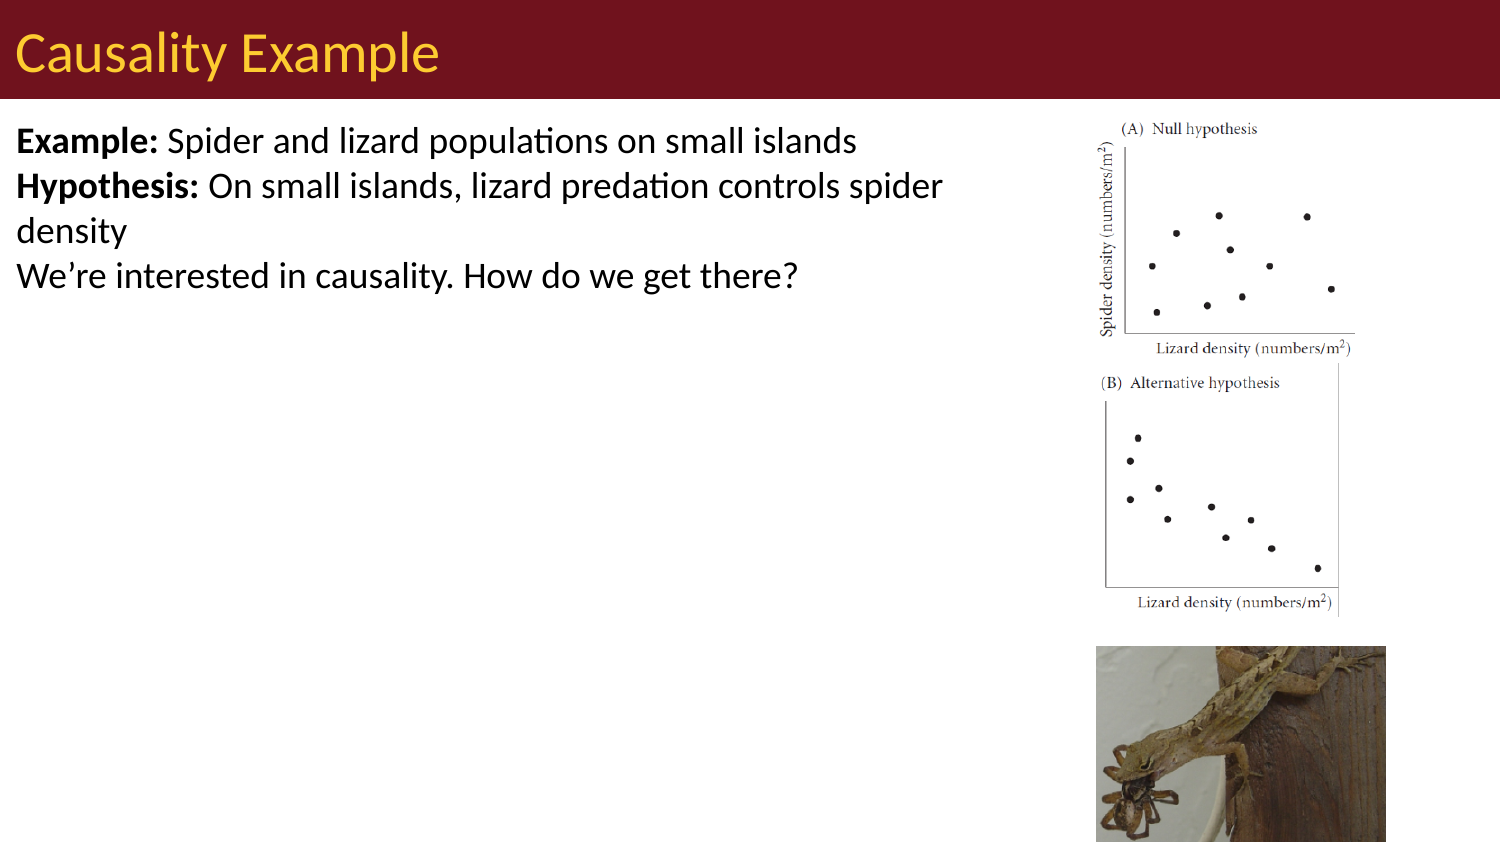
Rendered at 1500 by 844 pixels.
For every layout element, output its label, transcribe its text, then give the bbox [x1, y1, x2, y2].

picture [1078, 107, 1386, 842]
title Causality Example [0, 0, 1500, 99]
list Example: Spider and lizard populations on small islands Hypothesis: On small islands, lizard predation controls spider density We’re interested in causality. How do we get there? [1, 108, 988, 844]
